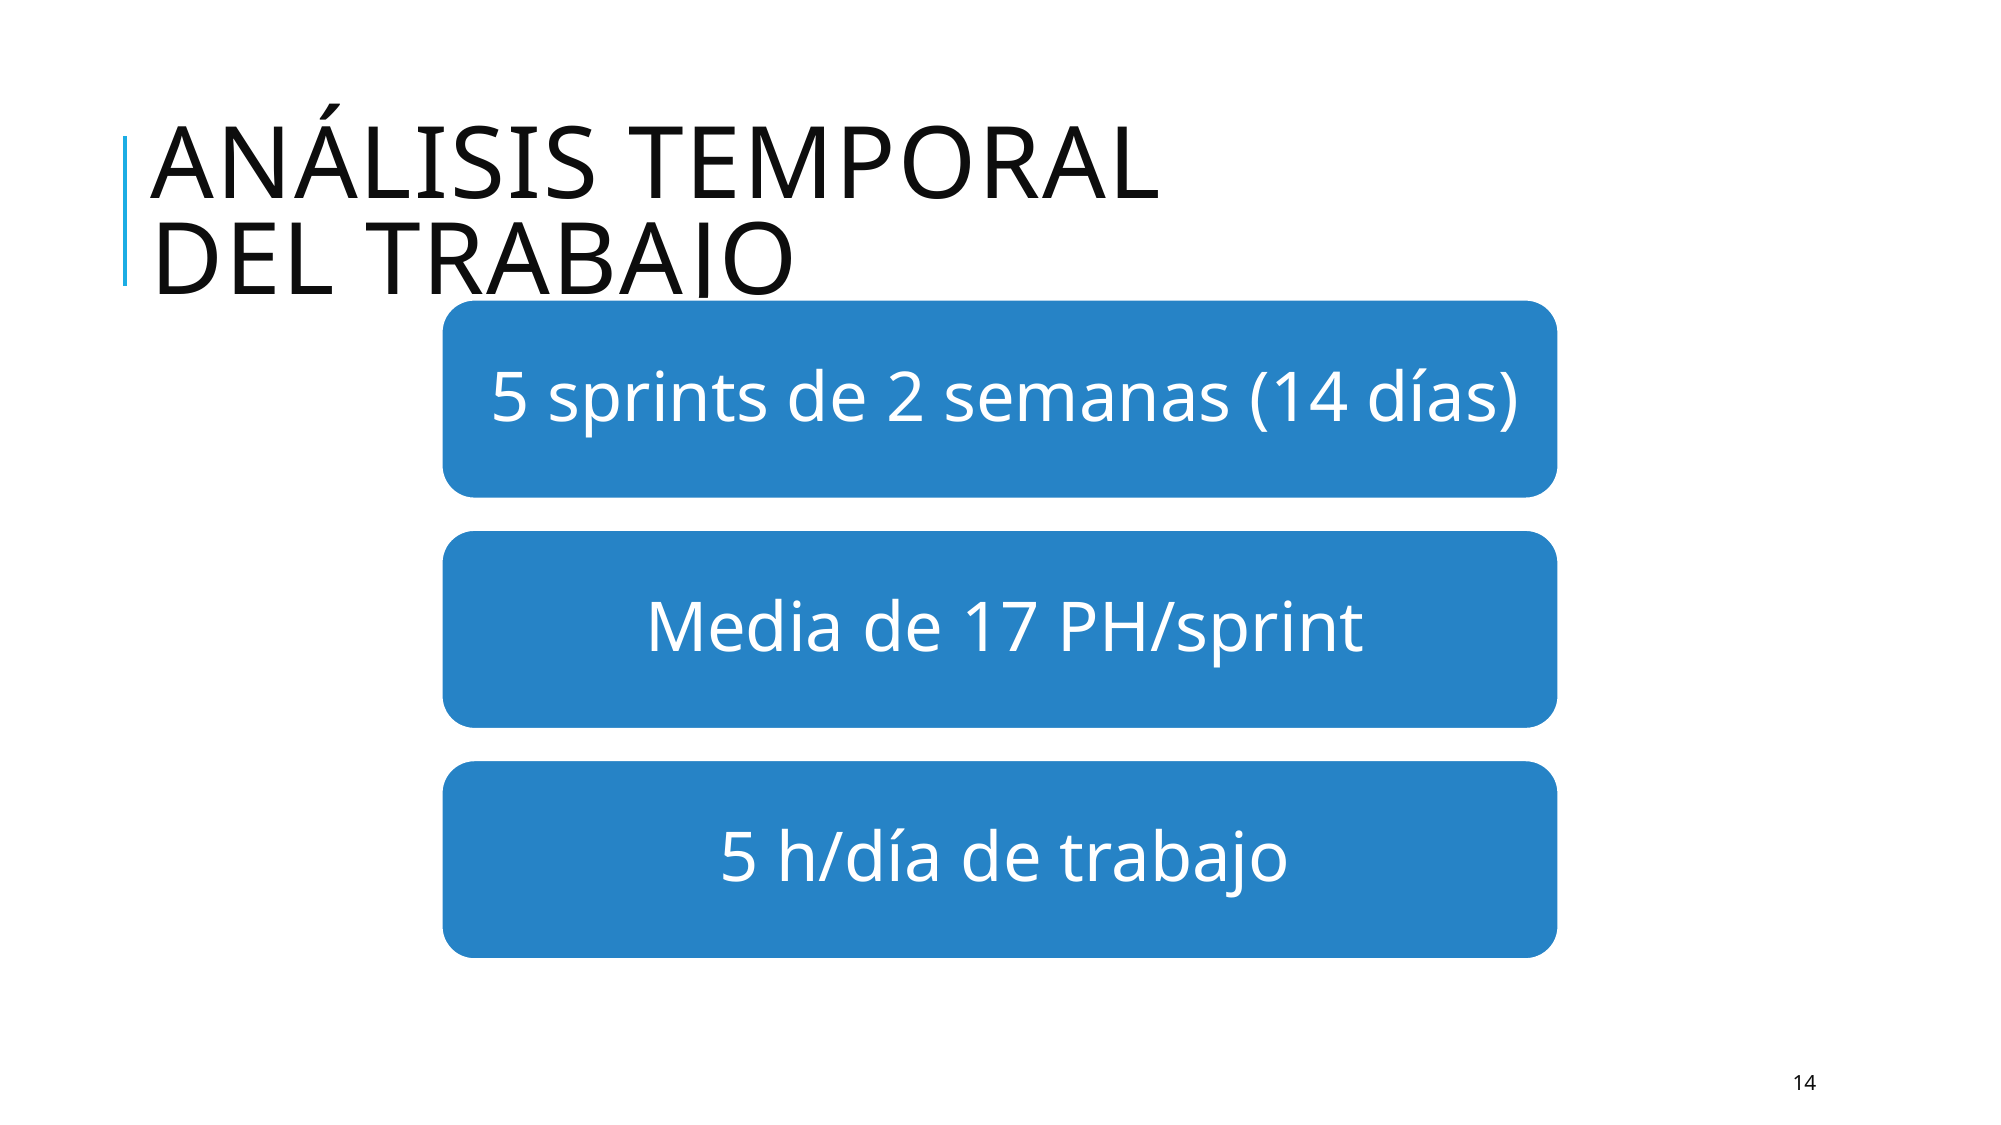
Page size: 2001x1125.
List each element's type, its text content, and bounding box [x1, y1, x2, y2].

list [440, 174, 1559, 1085]
slide_number 14 [1777, 1061, 1938, 1107]
title Análisis temporal del trabajo [135, 125, 1253, 311]
